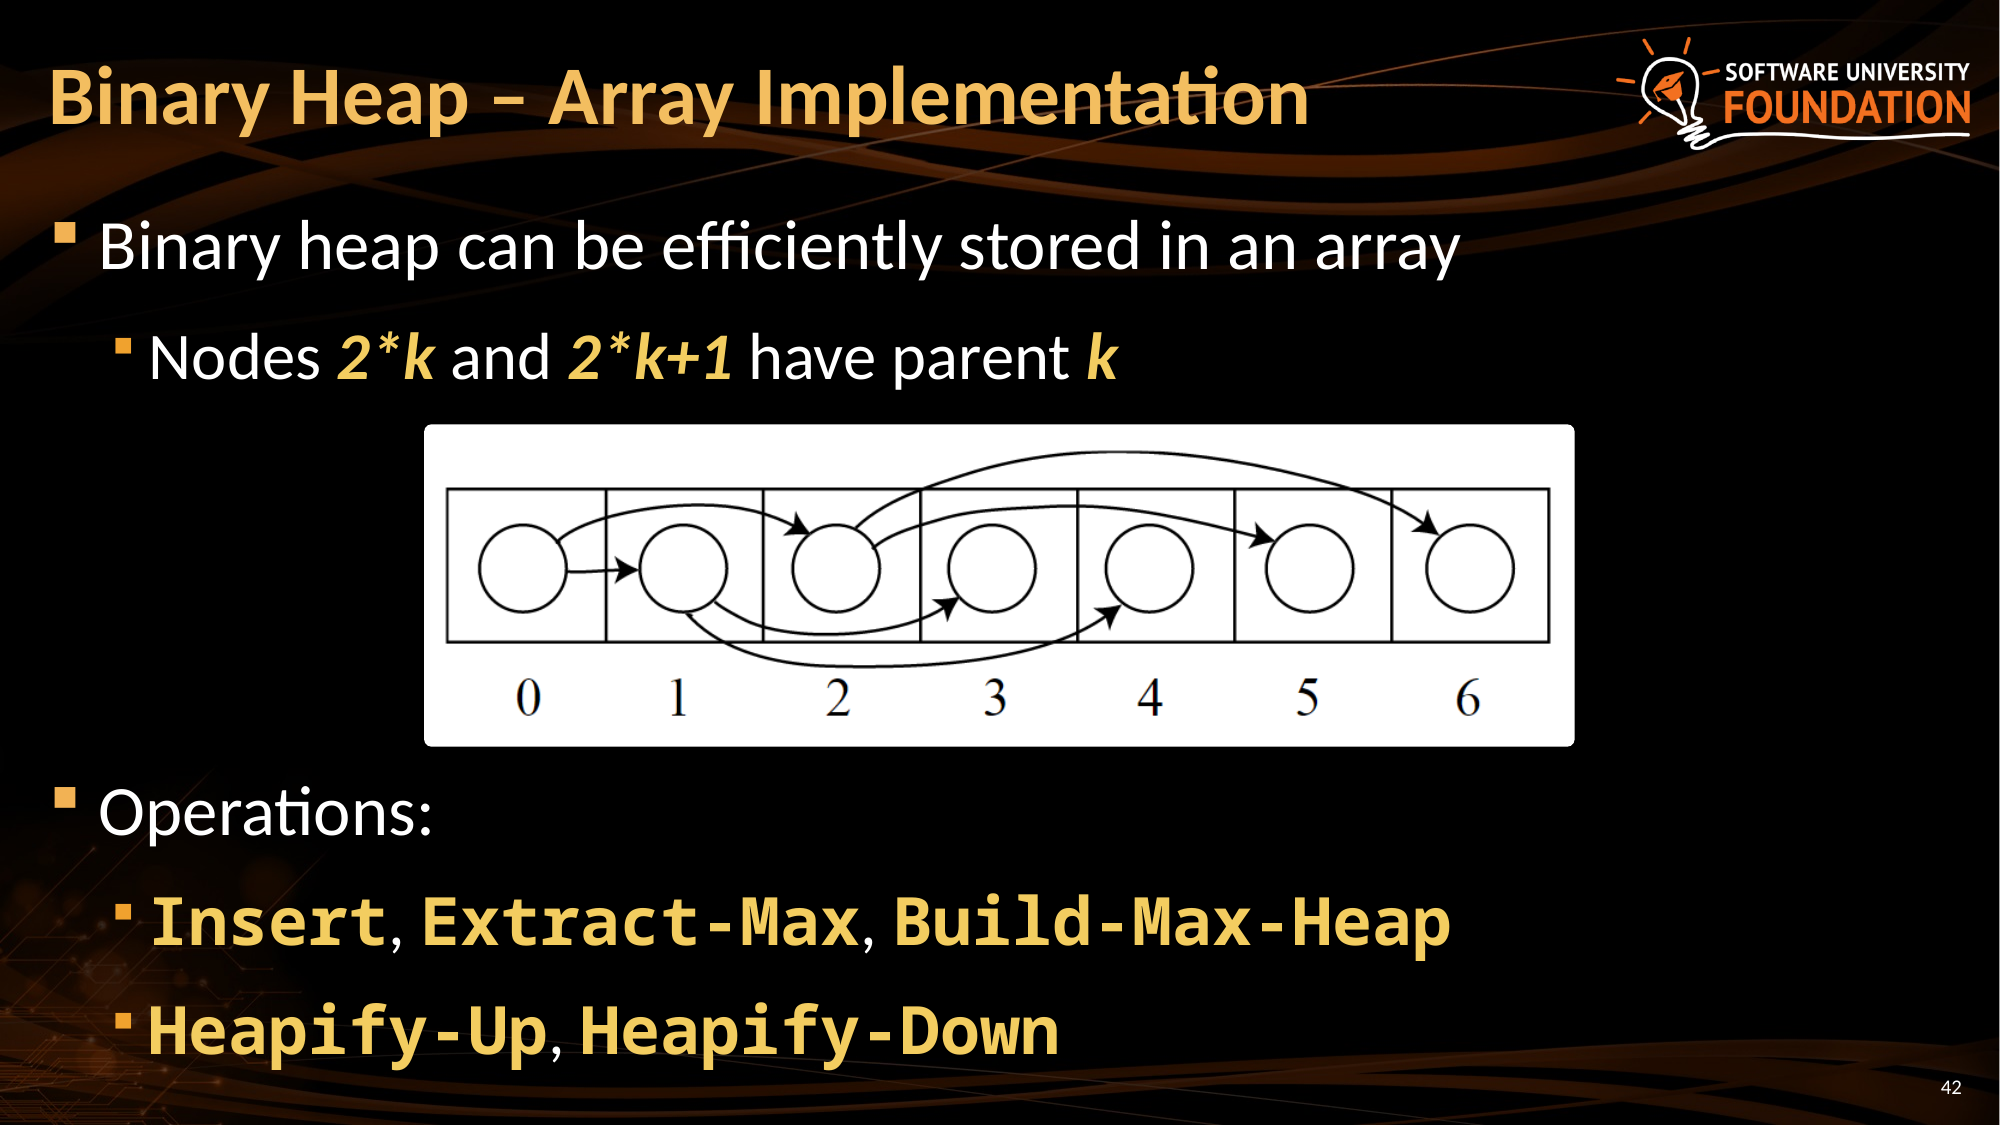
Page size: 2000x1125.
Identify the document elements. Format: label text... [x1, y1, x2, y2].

list Binary heap can be efficiently stored in an array Nodes 2*k and 2*k+1 have parent k Operations: Insert, Extract-Max, Build-Max-Heap Heapify-Up, Heapify-Down [31, 188, 1968, 1103]
picture [0, 0, 2000, 1125]
title Binary Heap – Array Implementation [30, 6, 1602, 189]
